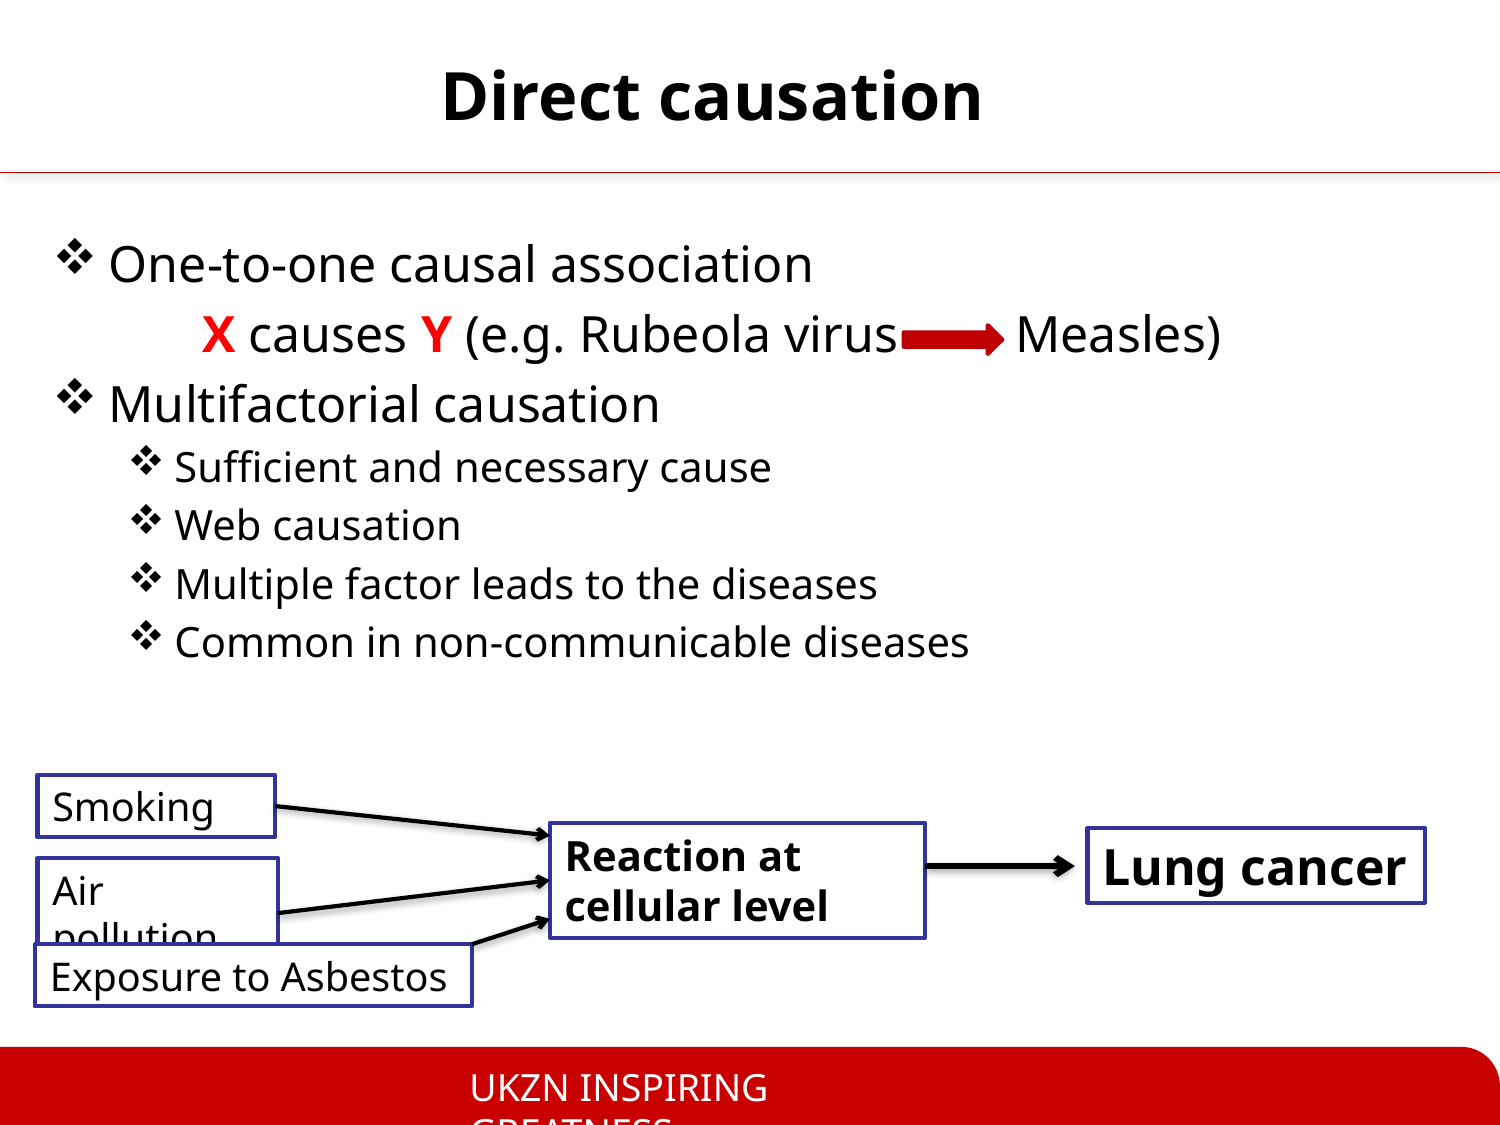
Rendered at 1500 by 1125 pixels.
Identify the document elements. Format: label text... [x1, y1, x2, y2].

list One-to-one causal association X causes Y (e.g. Rubeola virus Measles) Multifactorial causation Sufficient and necessary cause Web causation Multiple factor leads to the diseases Common in non-communicable diseases [37, 224, 1388, 688]
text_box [274, 806, 551, 836]
text_box [901, 323, 1005, 356]
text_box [471, 918, 551, 945]
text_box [277, 880, 551, 890]
title Direct causation [37, 24, 1388, 163]
text_box Air pollution [35, 856, 280, 942]
text_box Reaction at cellular level [548, 821, 927, 940]
text_box Exposure to Asbestos [33, 942, 474, 1008]
text_box Smoking [35, 773, 277, 839]
text_box Lung cancer [1085, 826, 1427, 905]
